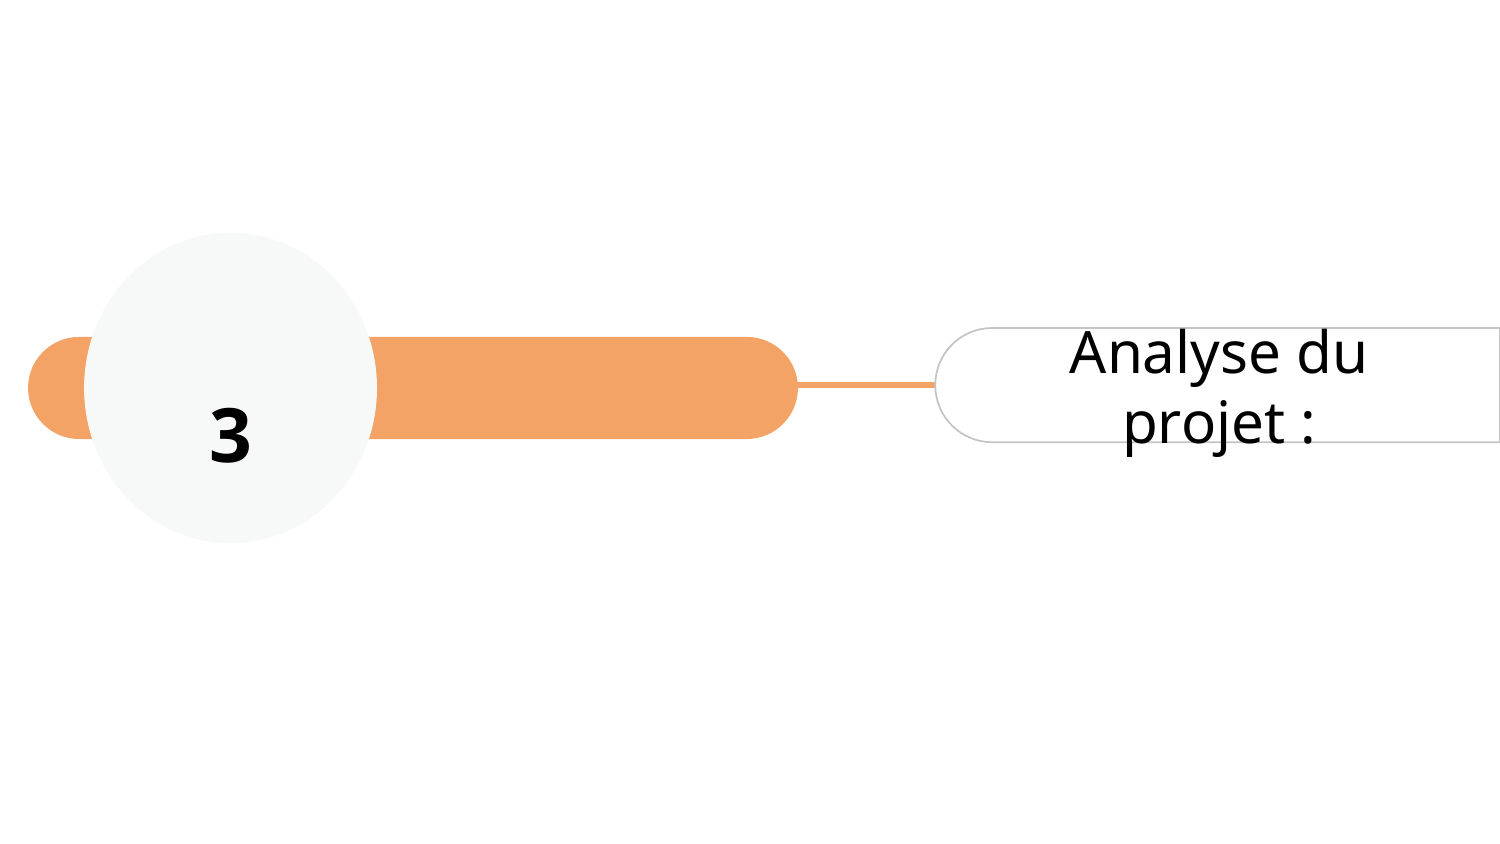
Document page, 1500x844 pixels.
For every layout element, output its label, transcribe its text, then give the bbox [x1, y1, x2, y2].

text_box [726, 382, 935, 388]
text_box [966, 327, 1500, 443]
text_box Analyse du projet : [952, 334, 1486, 437]
text_box 3 [84, 232, 378, 544]
text_box [28, 336, 92, 440]
text_box [935, 344, 952, 426]
text_box [369, 336, 798, 440]
